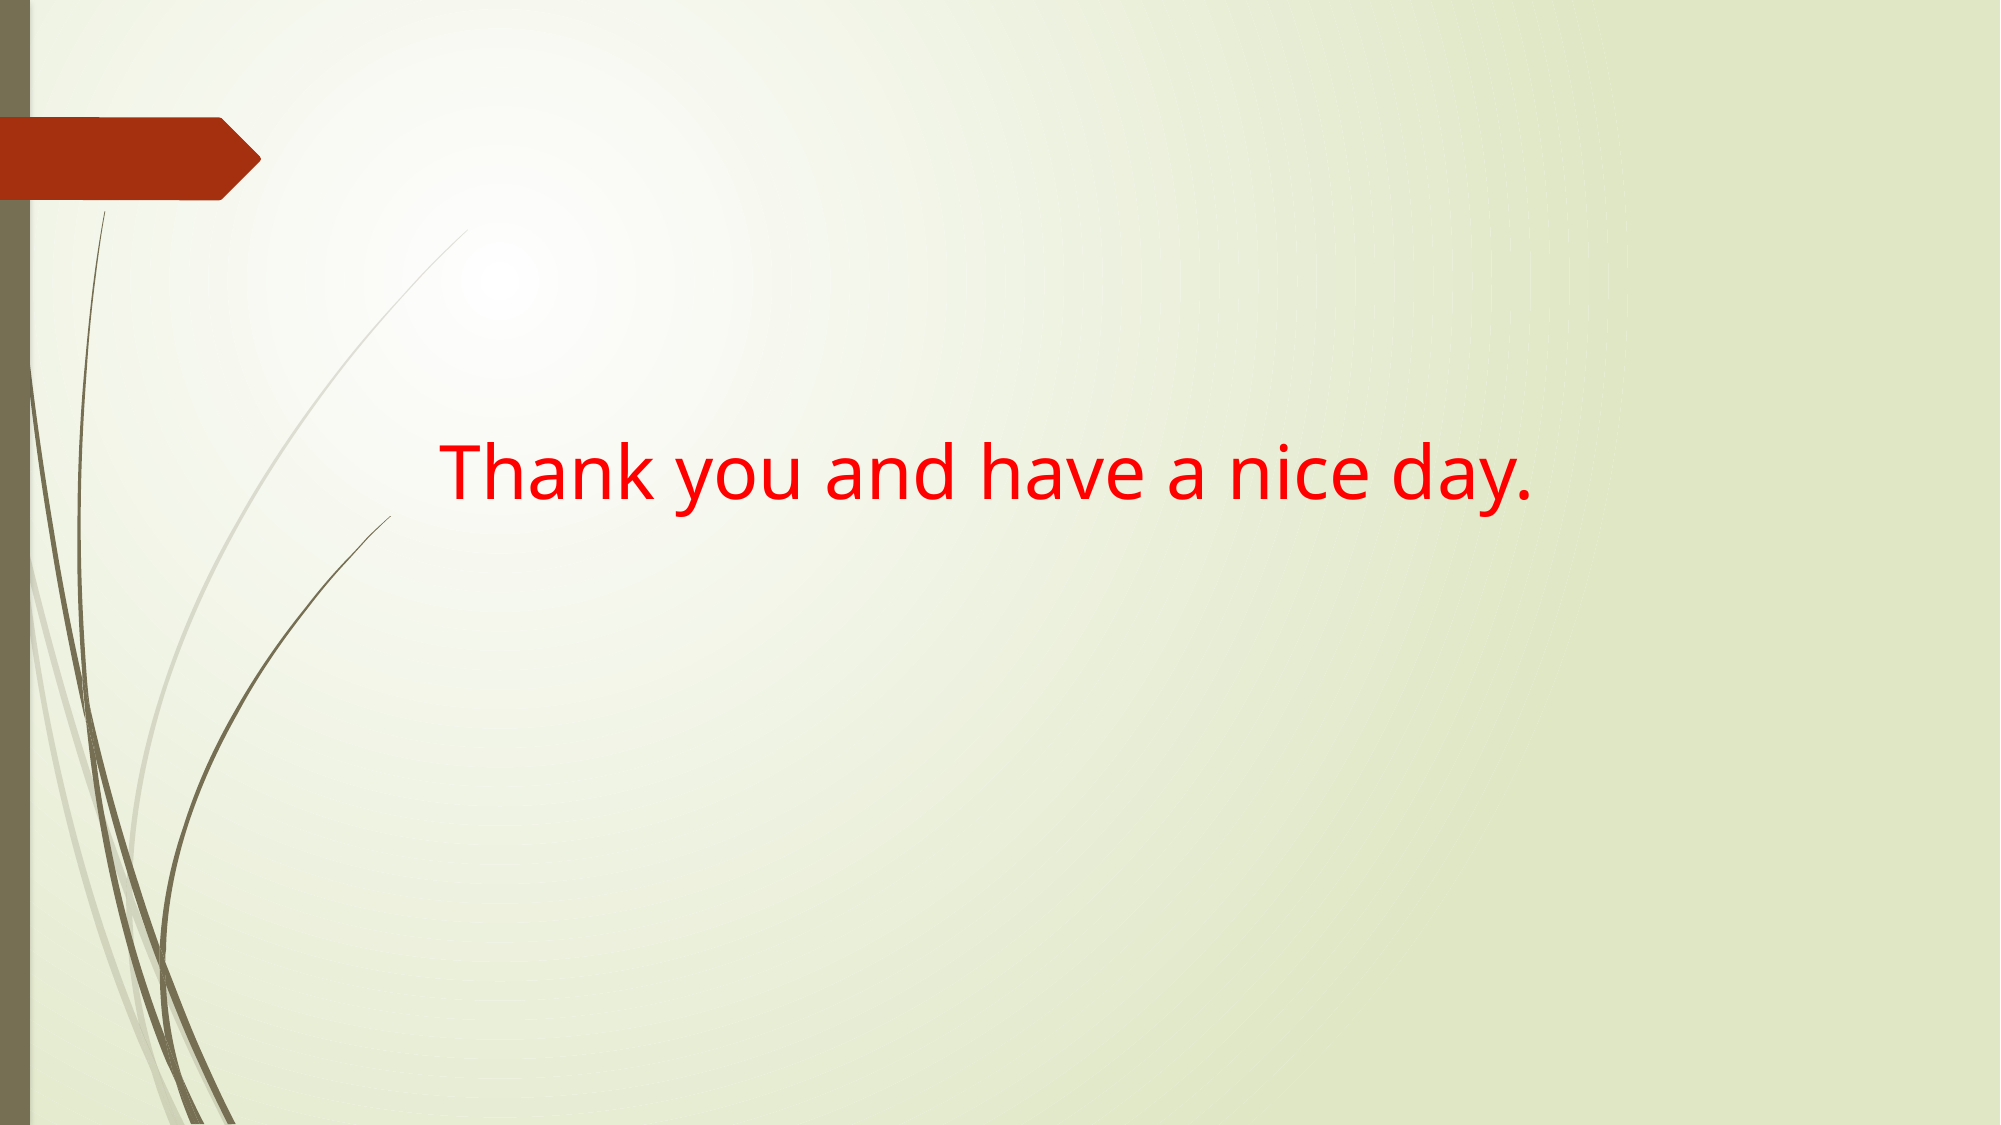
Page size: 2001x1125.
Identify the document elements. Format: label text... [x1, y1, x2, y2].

title Thank you and have a nice day. [424, 417, 1887, 628]
